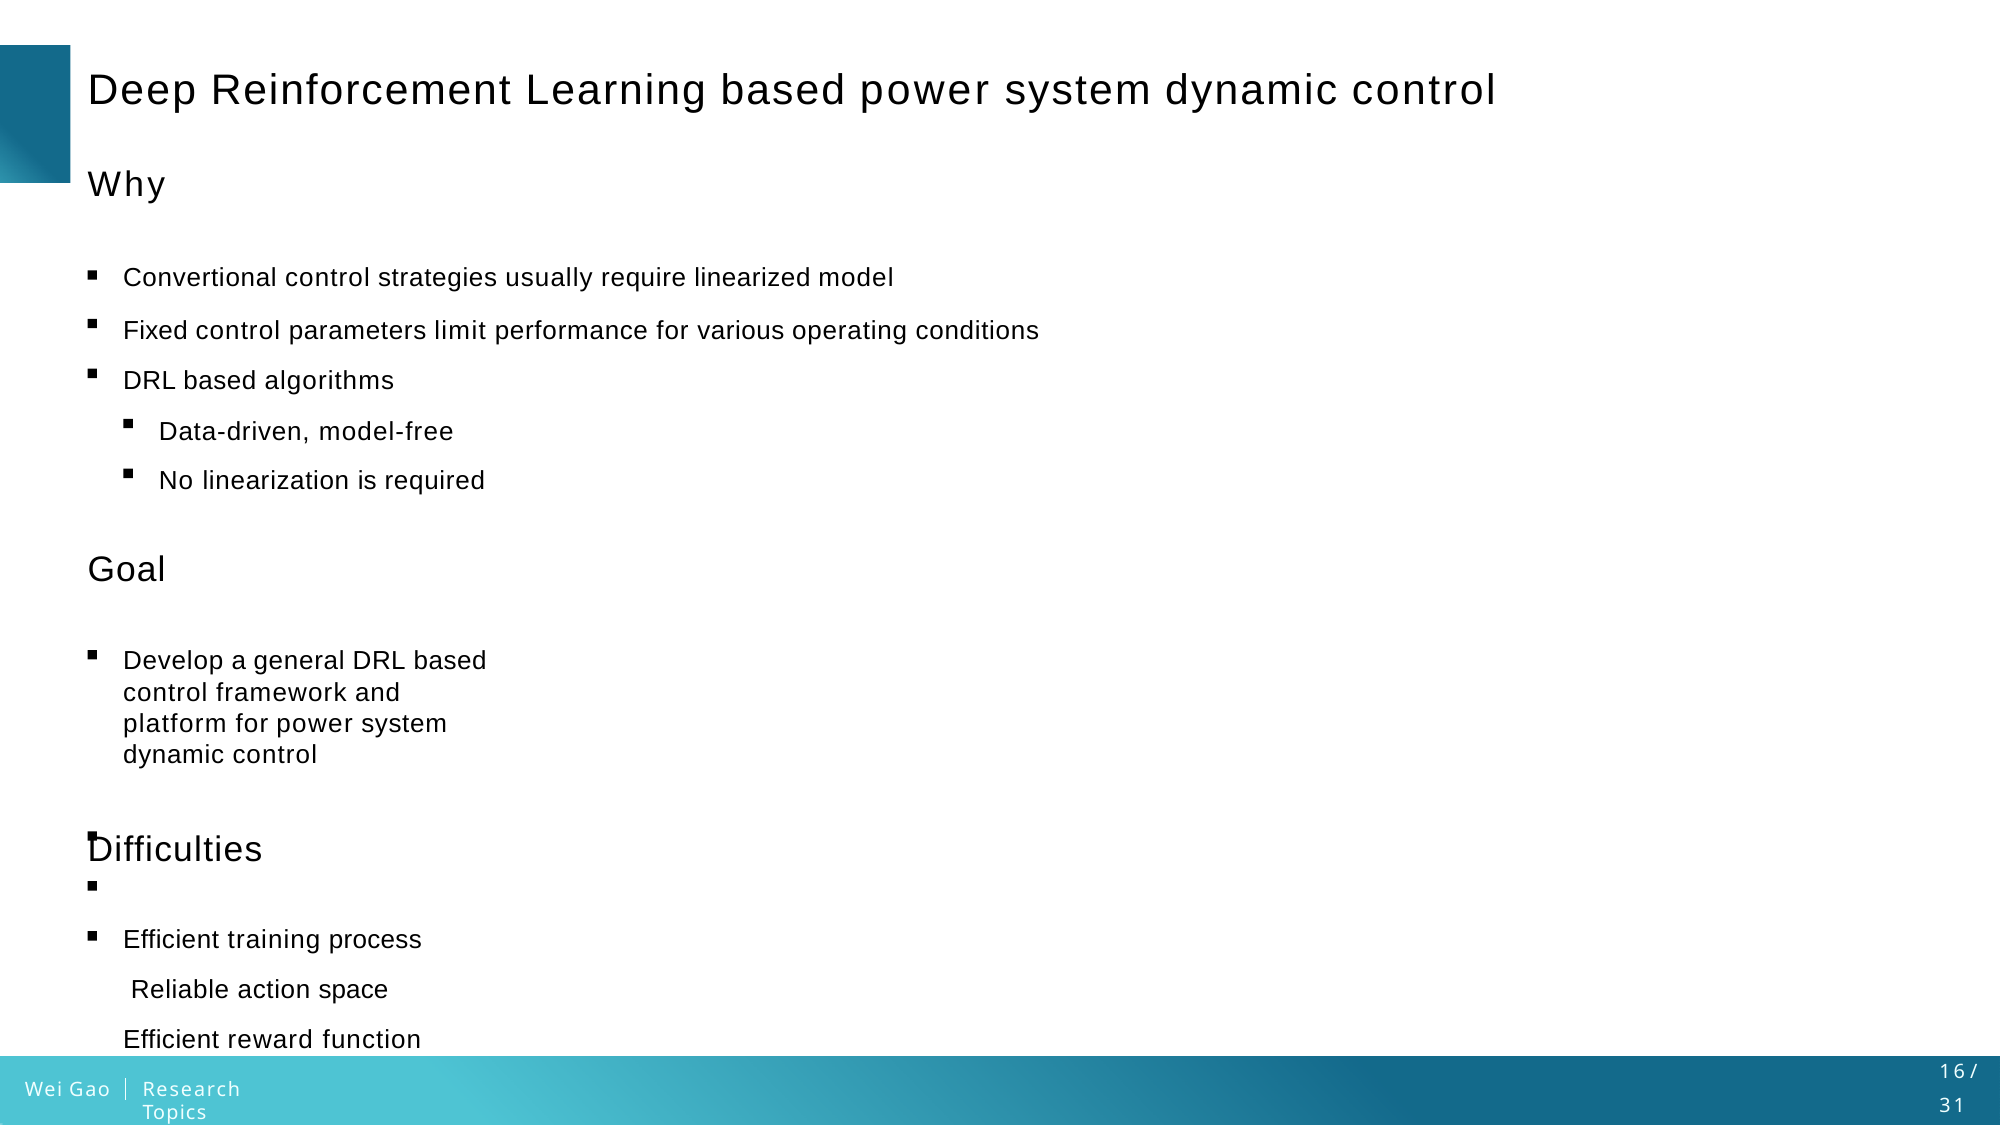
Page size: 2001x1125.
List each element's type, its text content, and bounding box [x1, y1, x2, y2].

slide_number 16 / 31 [1935, 1062, 1980, 1125]
title Deep Reinforcement Learning based power system dynamic control [85, 59, 1507, 250]
footer Research Topics [140, 1078, 303, 1125]
slide_number Wei Gao [22, 1078, 112, 1125]
text_box [0, 1056, 2000, 1125]
text_box Why Convertional control strategies usually require linearized model Fixed control parameters limit performance for various operating conditions DRL based algorithms Data-driven, model-free No linearization is required Goal Develop a general DRL based control framework and platform for power system dynamic control Difficulties Efficient training process Reliable action space Efficient reward function design [85, 159, 1317, 1056]
text_box [0, 45, 71, 183]
